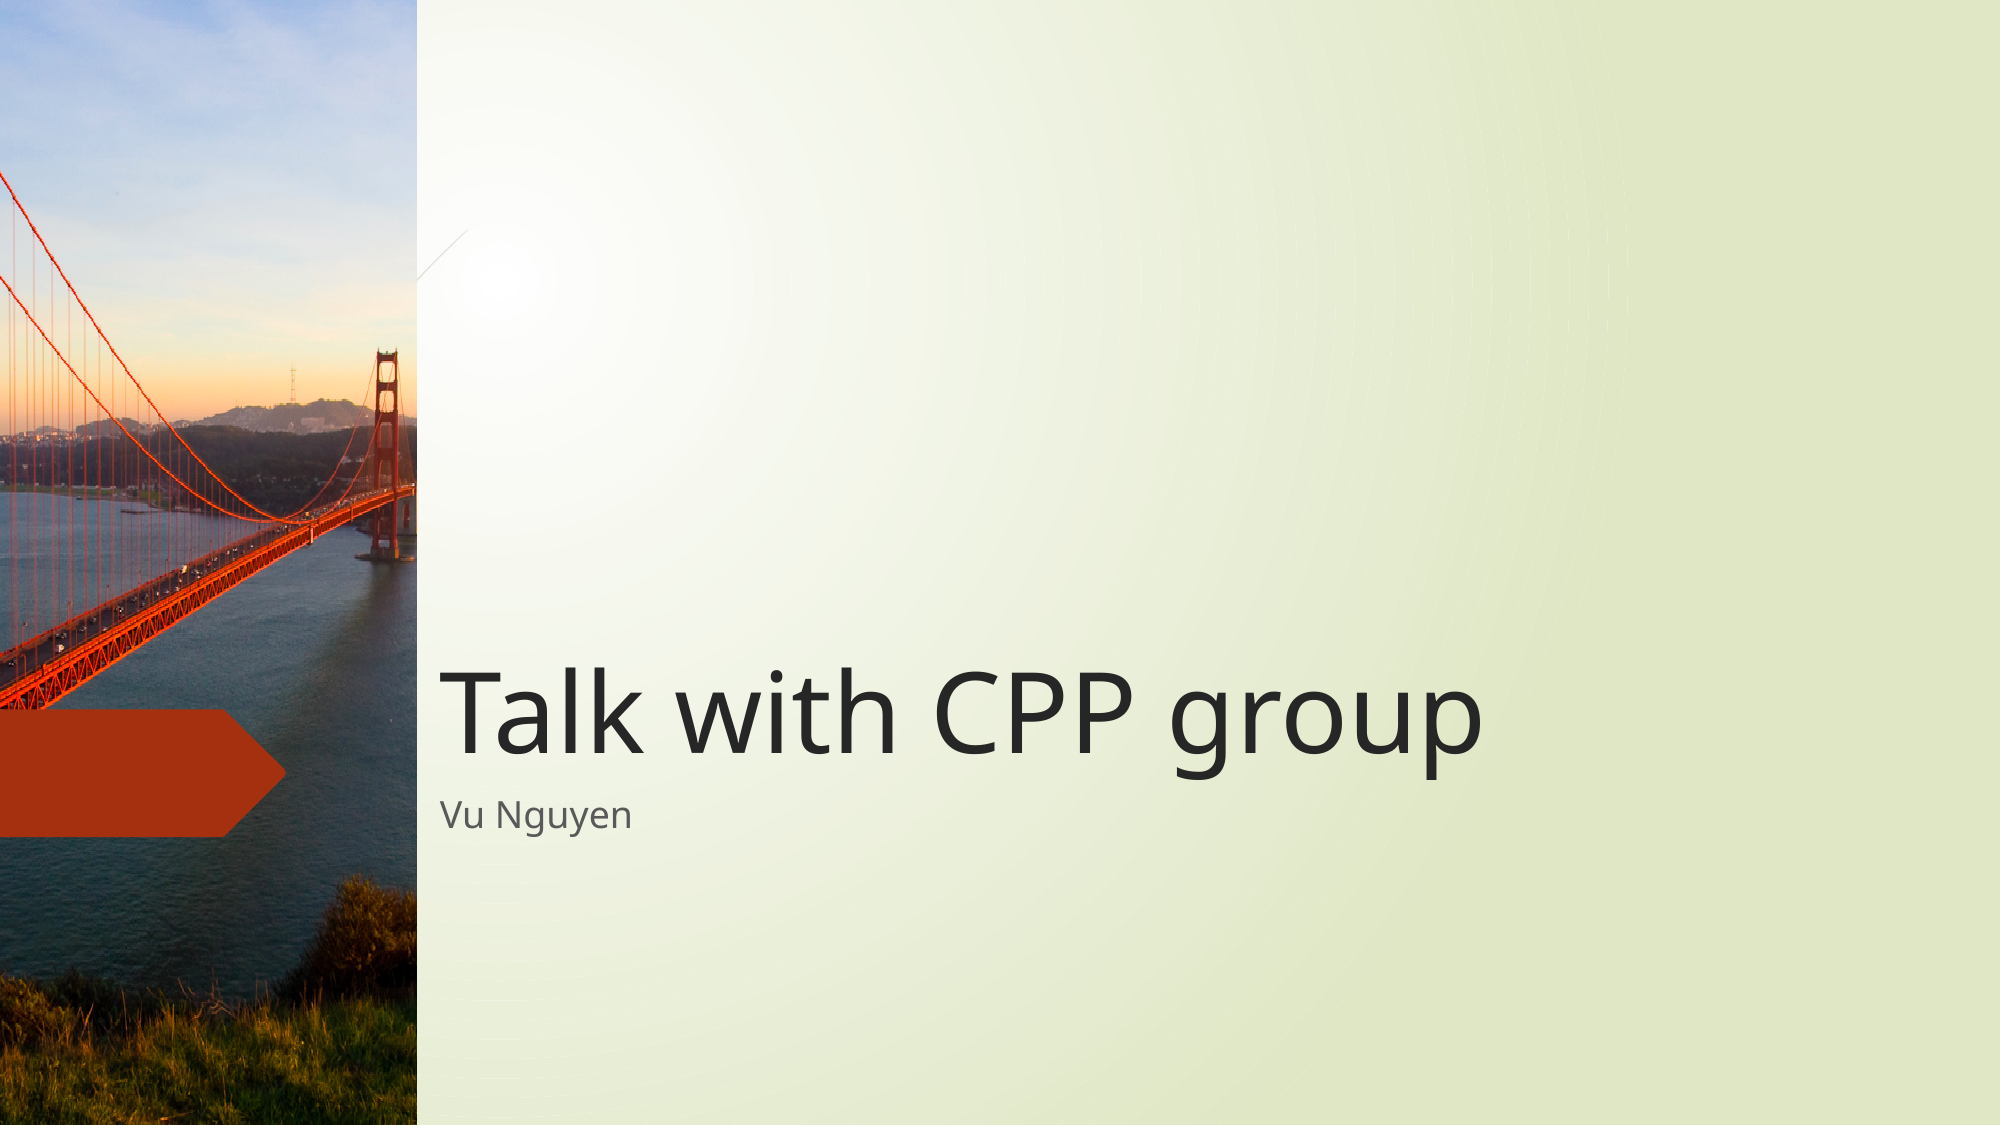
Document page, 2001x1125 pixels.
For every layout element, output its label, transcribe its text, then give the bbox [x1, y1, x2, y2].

subtitle Vu Nguyen [424, 783, 1888, 969]
title Talk with CPP group [424, 412, 1888, 783]
picture [0, 0, 417, 1125]
